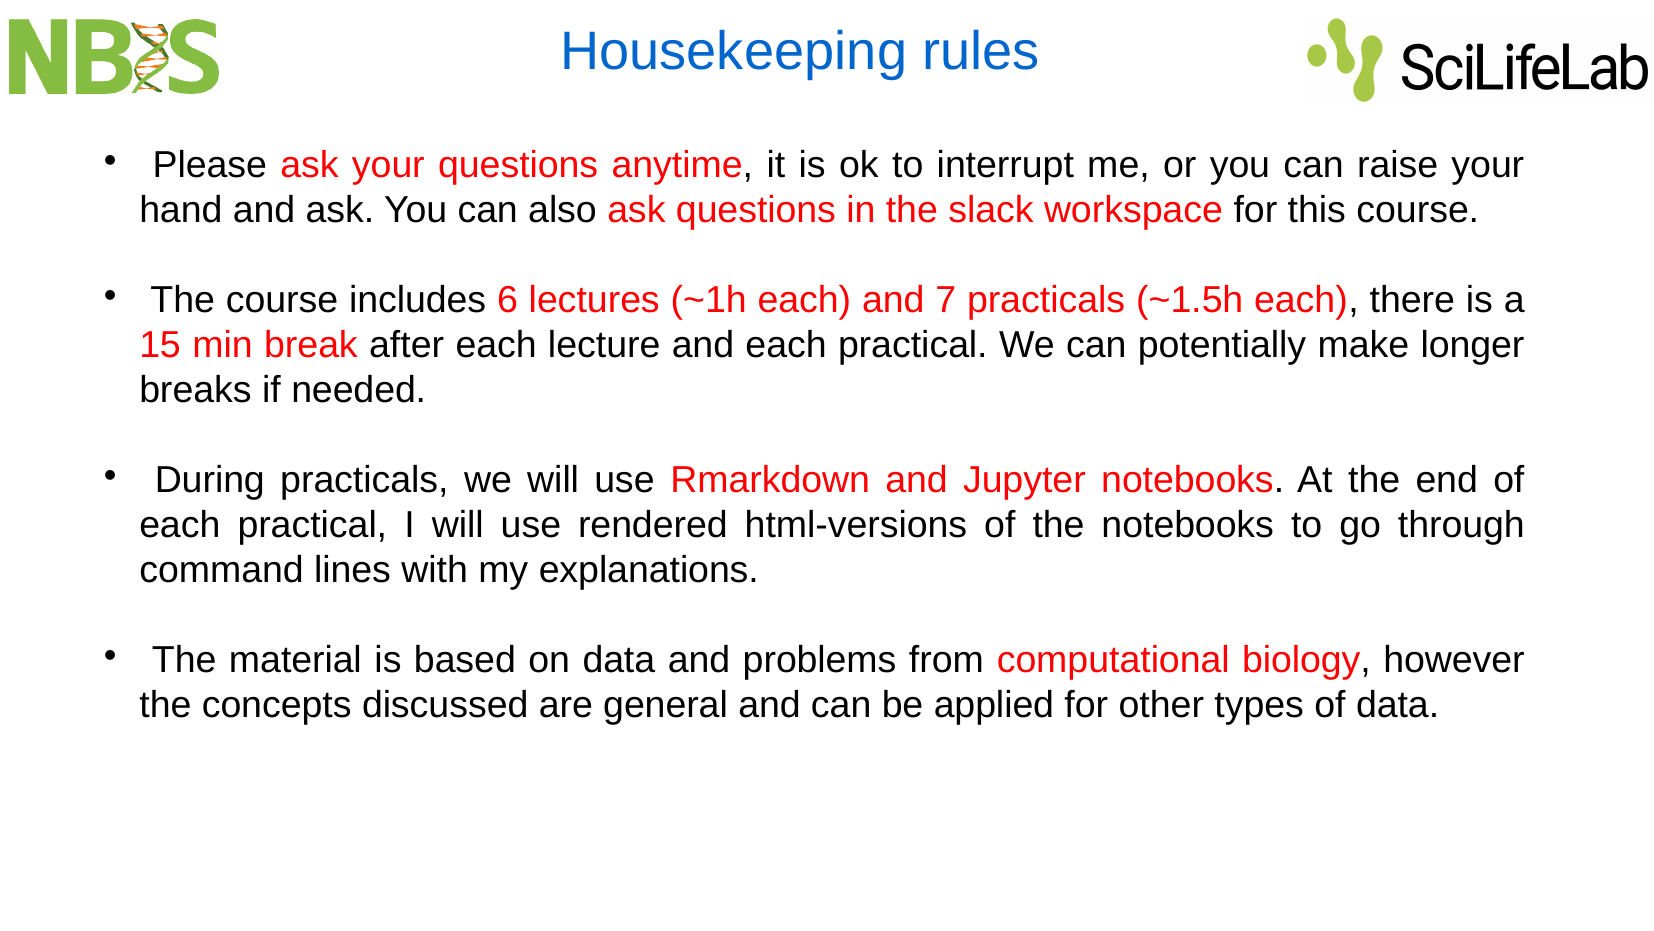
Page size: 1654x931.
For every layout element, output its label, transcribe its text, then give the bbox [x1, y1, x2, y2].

picture [9, 19, 220, 94]
text_box Housekeeping rules [369, 10, 1232, 85]
picture [1304, 15, 1650, 105]
text_box Please ask your questions anytime, it is ok to interrupt me, or you can raise your hand and ask. You can also ask questions in the slack workspace for this course. The course includes 6 lectures (~1h each) and 7 practicals (~1.5h each), there is a 15 min break after each lecture and each practical. We can potentially make longer breaks if needed. During practicals, we will use Rmarkdown and Jupyter notebooks. At the end of each practical, I will use rendered html-versions of the notebooks to go through command lines with my explanations. The material is based on data and problems from computational biology, however the concepts discussed are general and can be applied for other types of data. [89, 133, 1540, 872]
